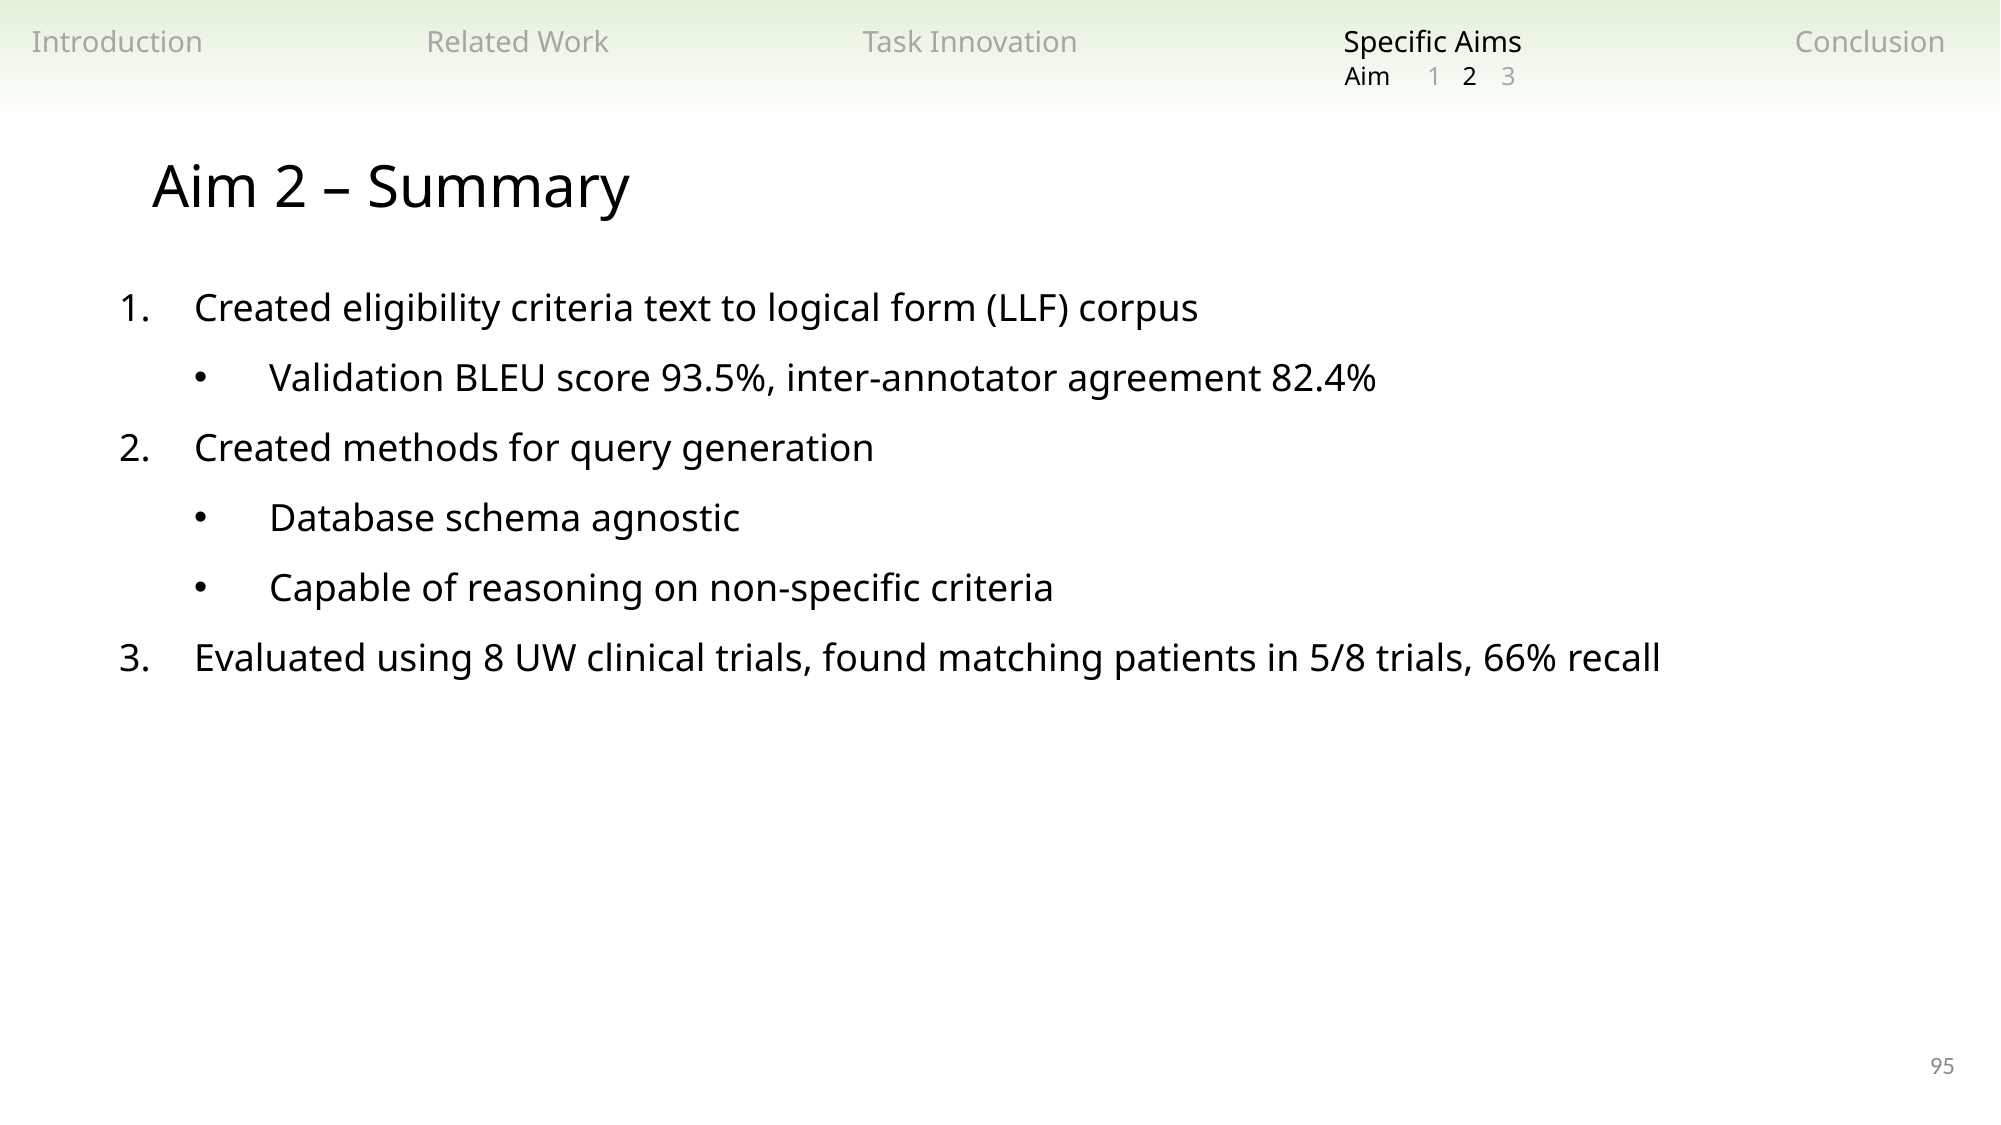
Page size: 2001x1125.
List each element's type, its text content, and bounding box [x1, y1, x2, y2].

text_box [24, 15, 1958, 99]
slide_number 95 [1520, 1035, 1971, 1096]
text_box Aim 2 – Summary [137, 141, 944, 227]
text_box Created eligibility criteria text to logical form (LLF) corpus Validation BLEU score 93.5%, inter-annotator agreement 82.4% Created methods for query generation Database schema agnostic Capable of reasoning on non-specific criteria Evaluated using 8 UW clinical trials, found matching patients in 5/8 trials, 66% recall [104, 276, 1767, 687]
